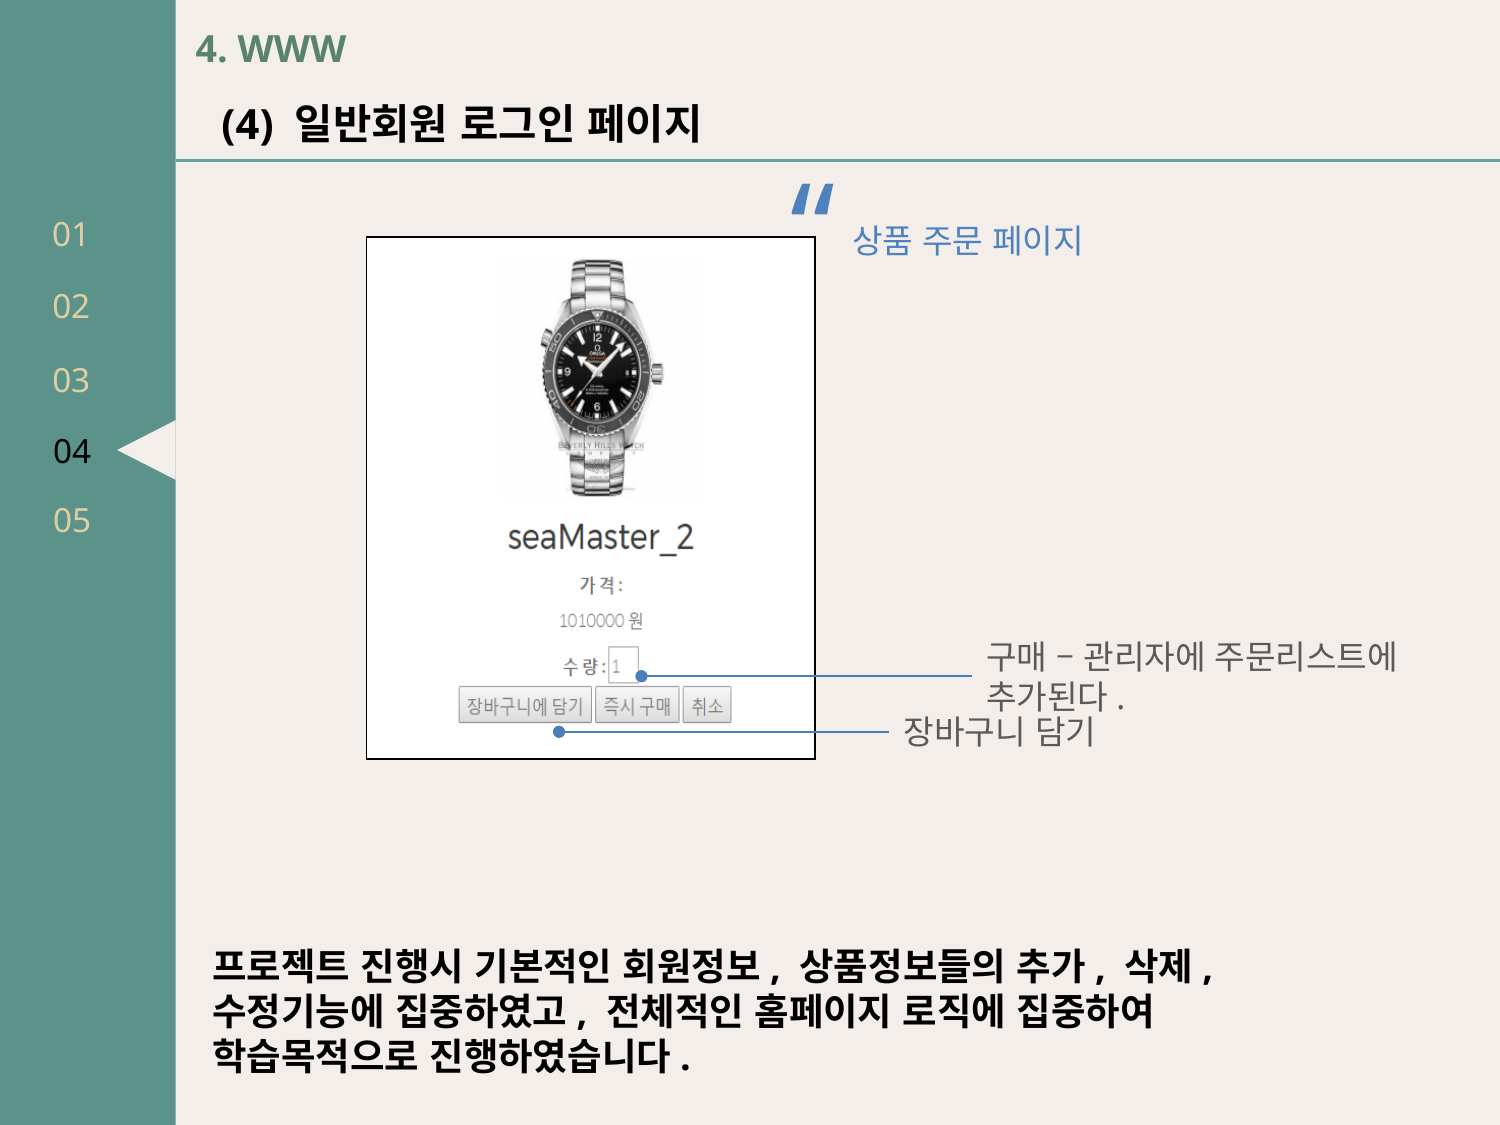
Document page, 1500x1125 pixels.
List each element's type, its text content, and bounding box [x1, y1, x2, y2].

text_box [0, 0, 176, 1125]
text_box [197, 170, 1495, 1036]
text_box [180, 0, 1500, 75]
text_box 4. WWW [181, 17, 558, 78]
text_box (4) 일반회원 로그인 페이지 [206, 90, 860, 155]
